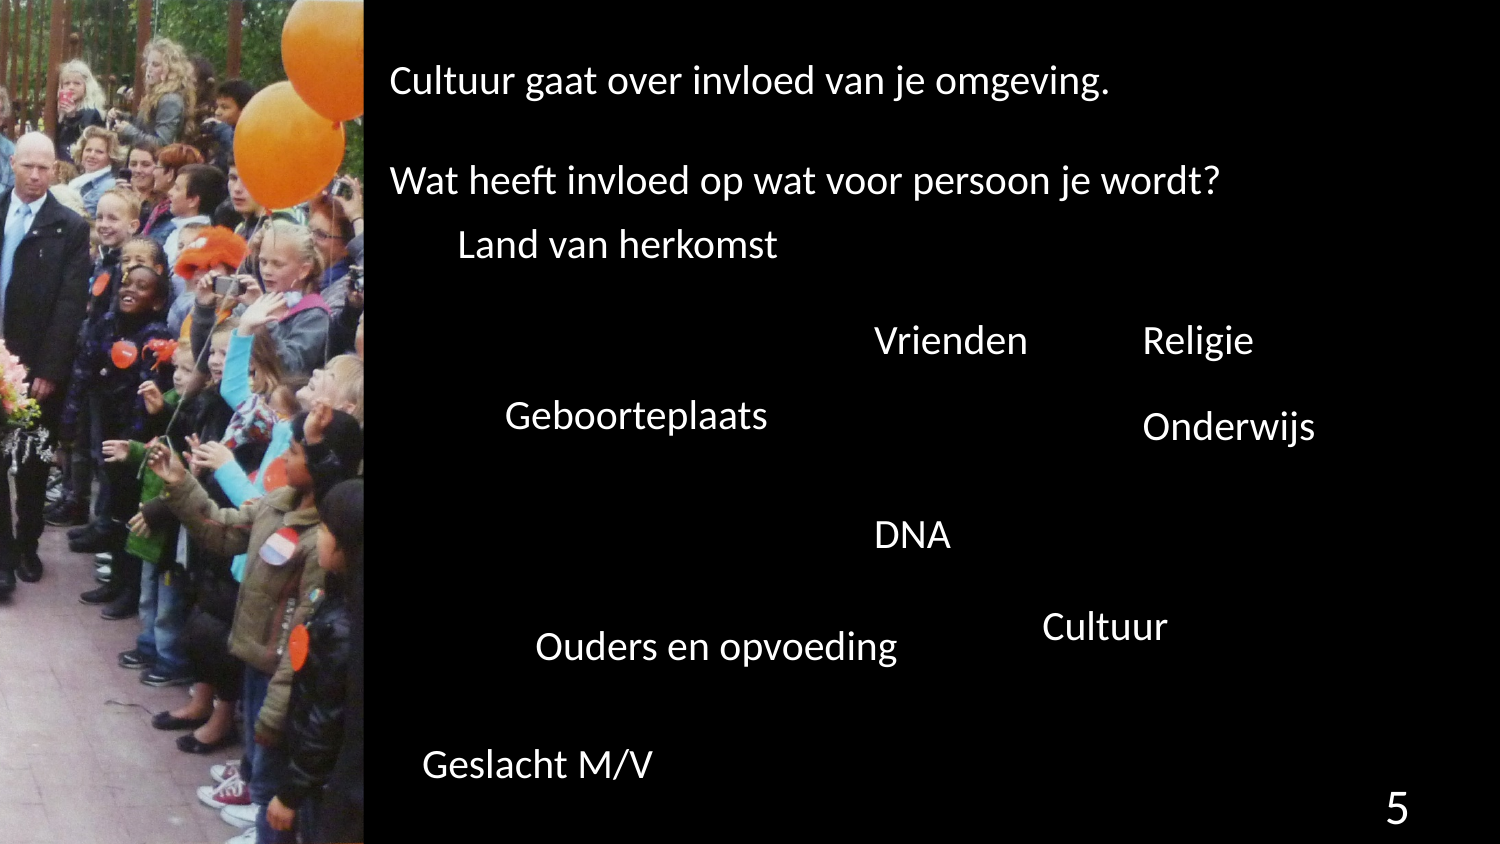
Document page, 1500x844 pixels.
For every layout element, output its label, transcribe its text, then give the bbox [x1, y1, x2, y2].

picture [0, 0, 364, 844]
text_box DNA [859, 499, 1257, 565]
text_box Cultuur [1027, 591, 1425, 657]
text_box Onderwijs [1128, 391, 1500, 456]
text_box Cultuur gaat over invloed van je omgeving. Wat heeft invloed op wat voor persoon je wordt? [374, 45, 1436, 210]
text_box Land van herkomst [442, 209, 841, 274]
text_box Geslacht M/V [407, 728, 805, 794]
text_box Geboorteplaats [490, 380, 888, 446]
text_box Religie [1128, 305, 1500, 371]
text_box Vrienden [859, 305, 1128, 371]
text_box Ouders en opvoeding [520, 610, 918, 676]
slide_number 5 [1074, 782, 1425, 827]
